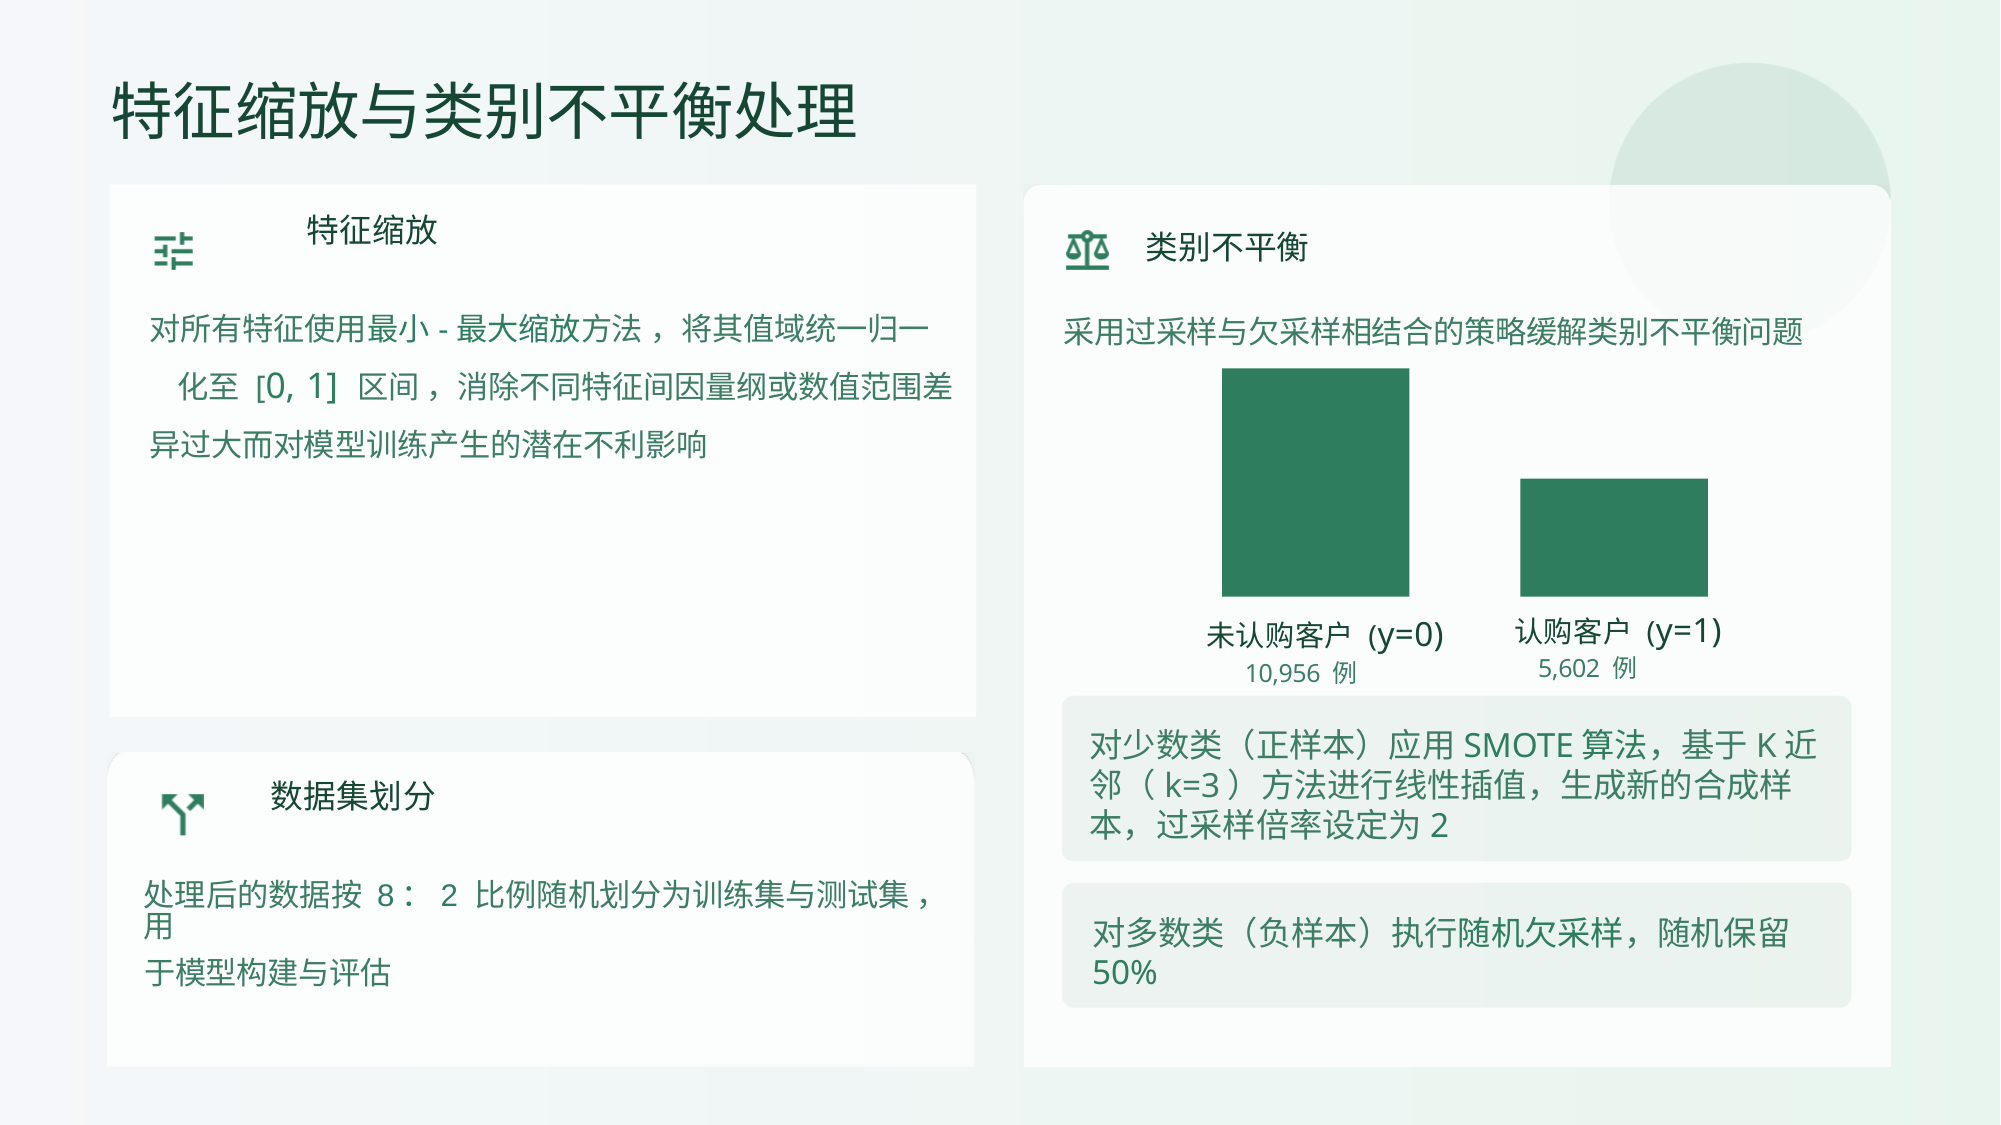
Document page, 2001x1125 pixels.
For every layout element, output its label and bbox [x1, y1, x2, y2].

text_box [105, 748, 977, 1071]
picture [0, 0, 2000, 1125]
